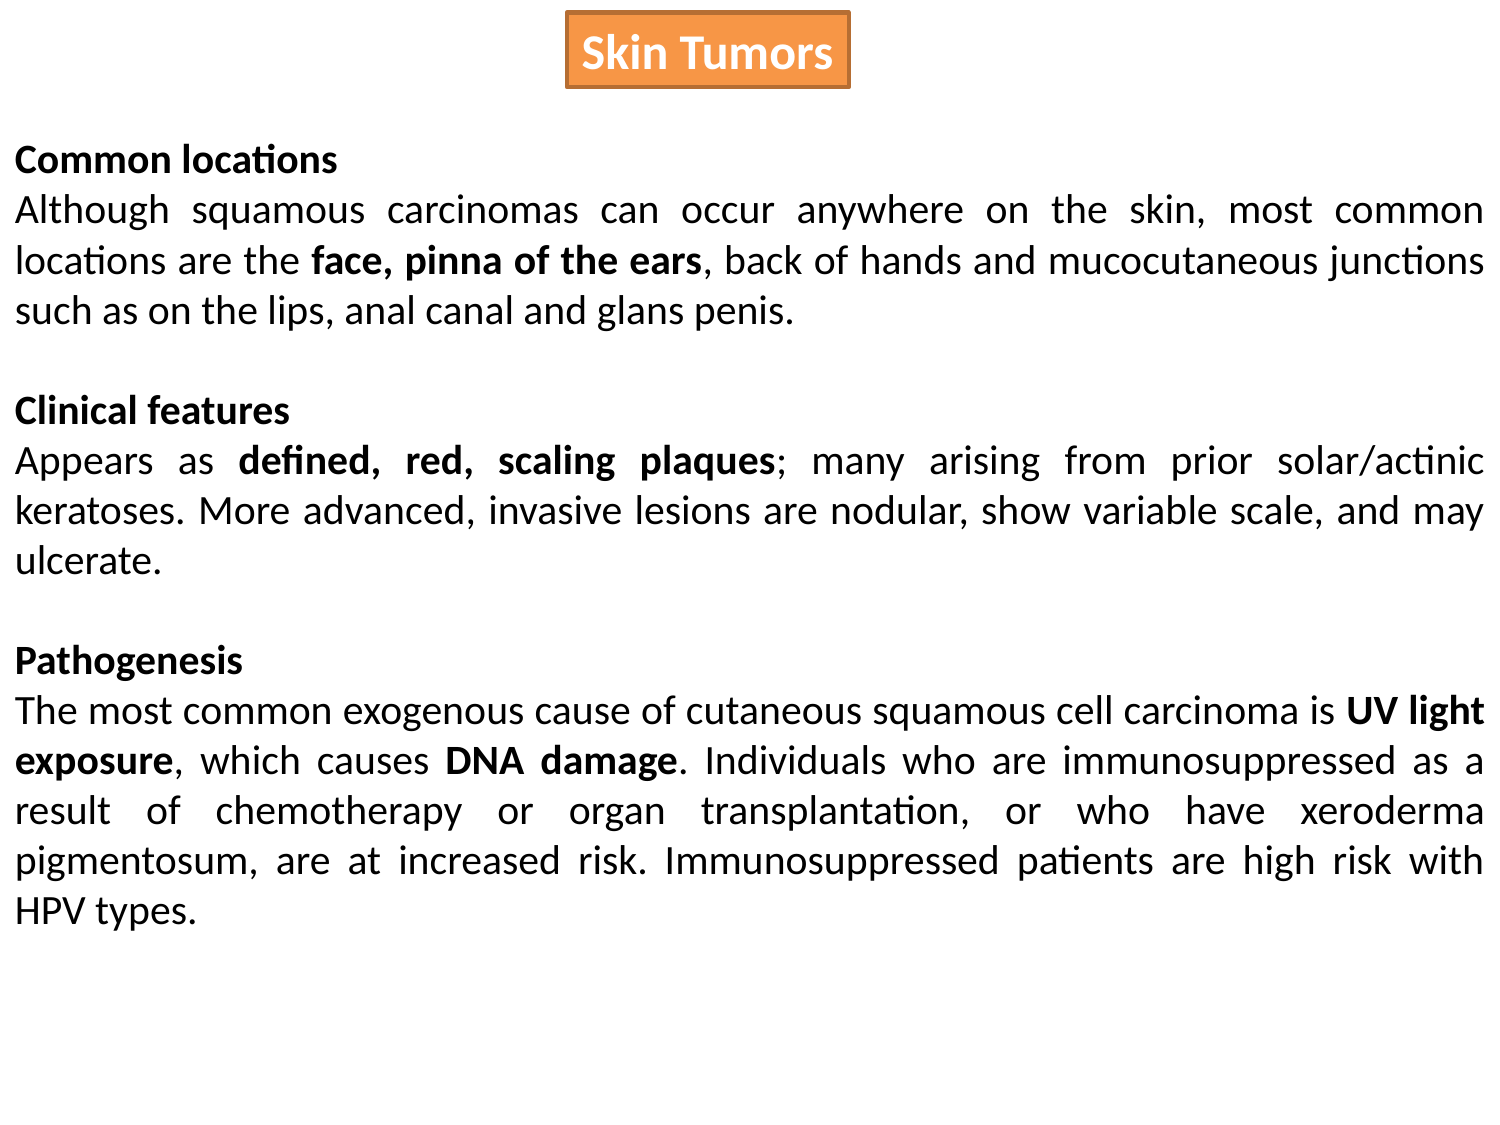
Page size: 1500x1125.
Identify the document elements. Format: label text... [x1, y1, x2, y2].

text_box Common locations Although squamous carcinomas can occur anywhere on the skin, most common locations are the face, pinna of the ears, back of hands and mucocutaneous junctions such as on the lips, anal canal and glans penis. Clinical features Appears as defined, red, scaling plaques; many arising from prior solar/actinic keratoses. More advanced, invasive lesions are nodular, show variable scale, and may ulcerate. Pathogenesis The most common exogenous cause of cutaneous squamous cell carcinoma is UV light exposure, which causes DNA damage. Individuals who are immunosuppressed as a result of chemotherapy or organ transplantation, or who have xeroderma pigmentosum, are at increased risk. Immunosuppressed patients are high risk with HPV types. [0, 124, 1500, 940]
text_box Skin Tumors [565, 10, 851, 89]
